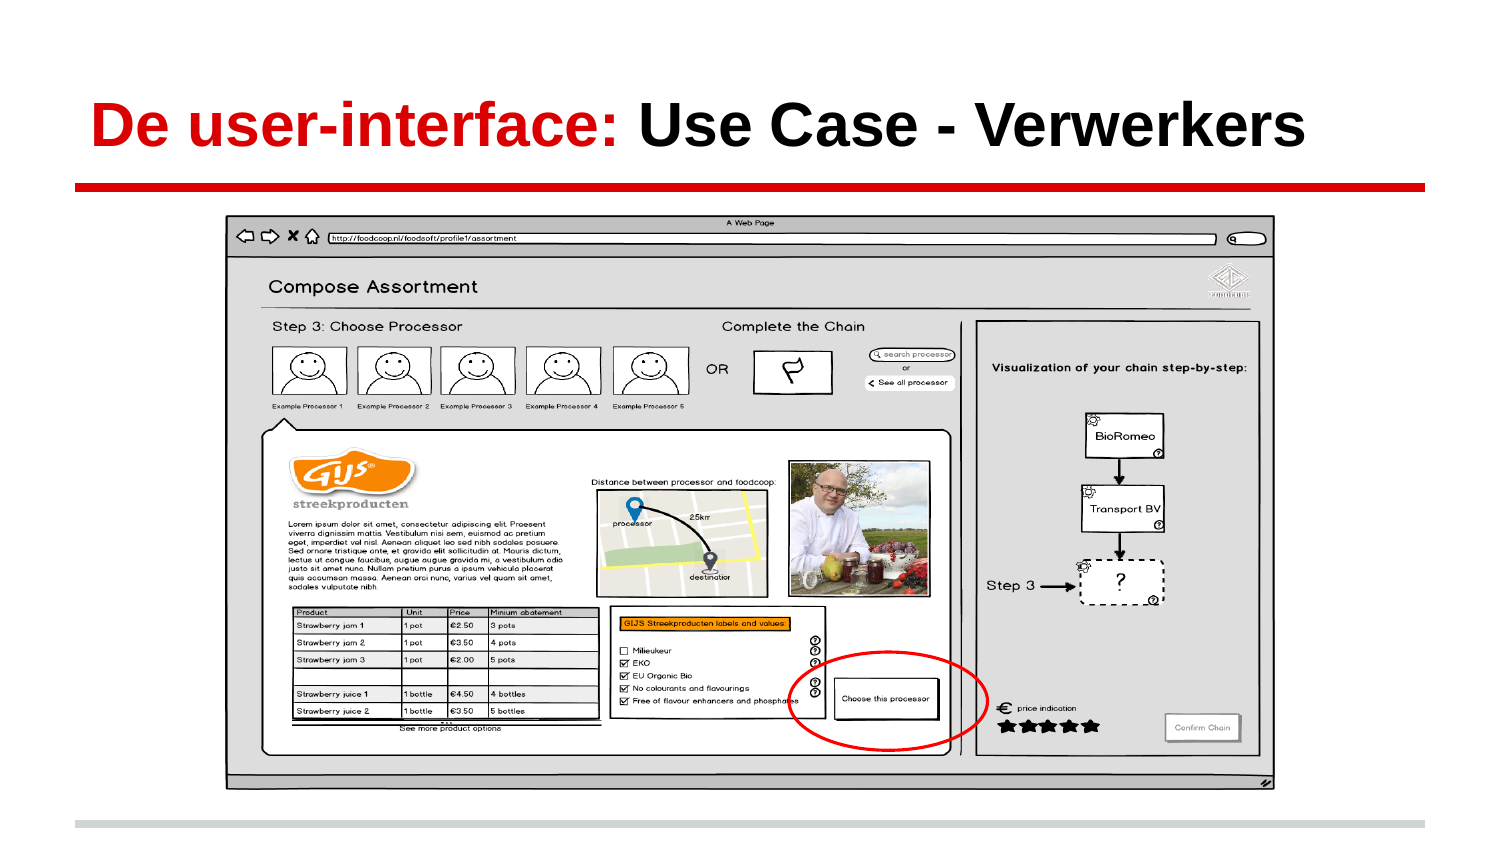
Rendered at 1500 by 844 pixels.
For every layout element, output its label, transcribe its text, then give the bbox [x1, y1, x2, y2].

title De user-interface: Use Case - Verwerkers [75, 33, 1425, 175]
picture [225, 215, 1275, 790]
